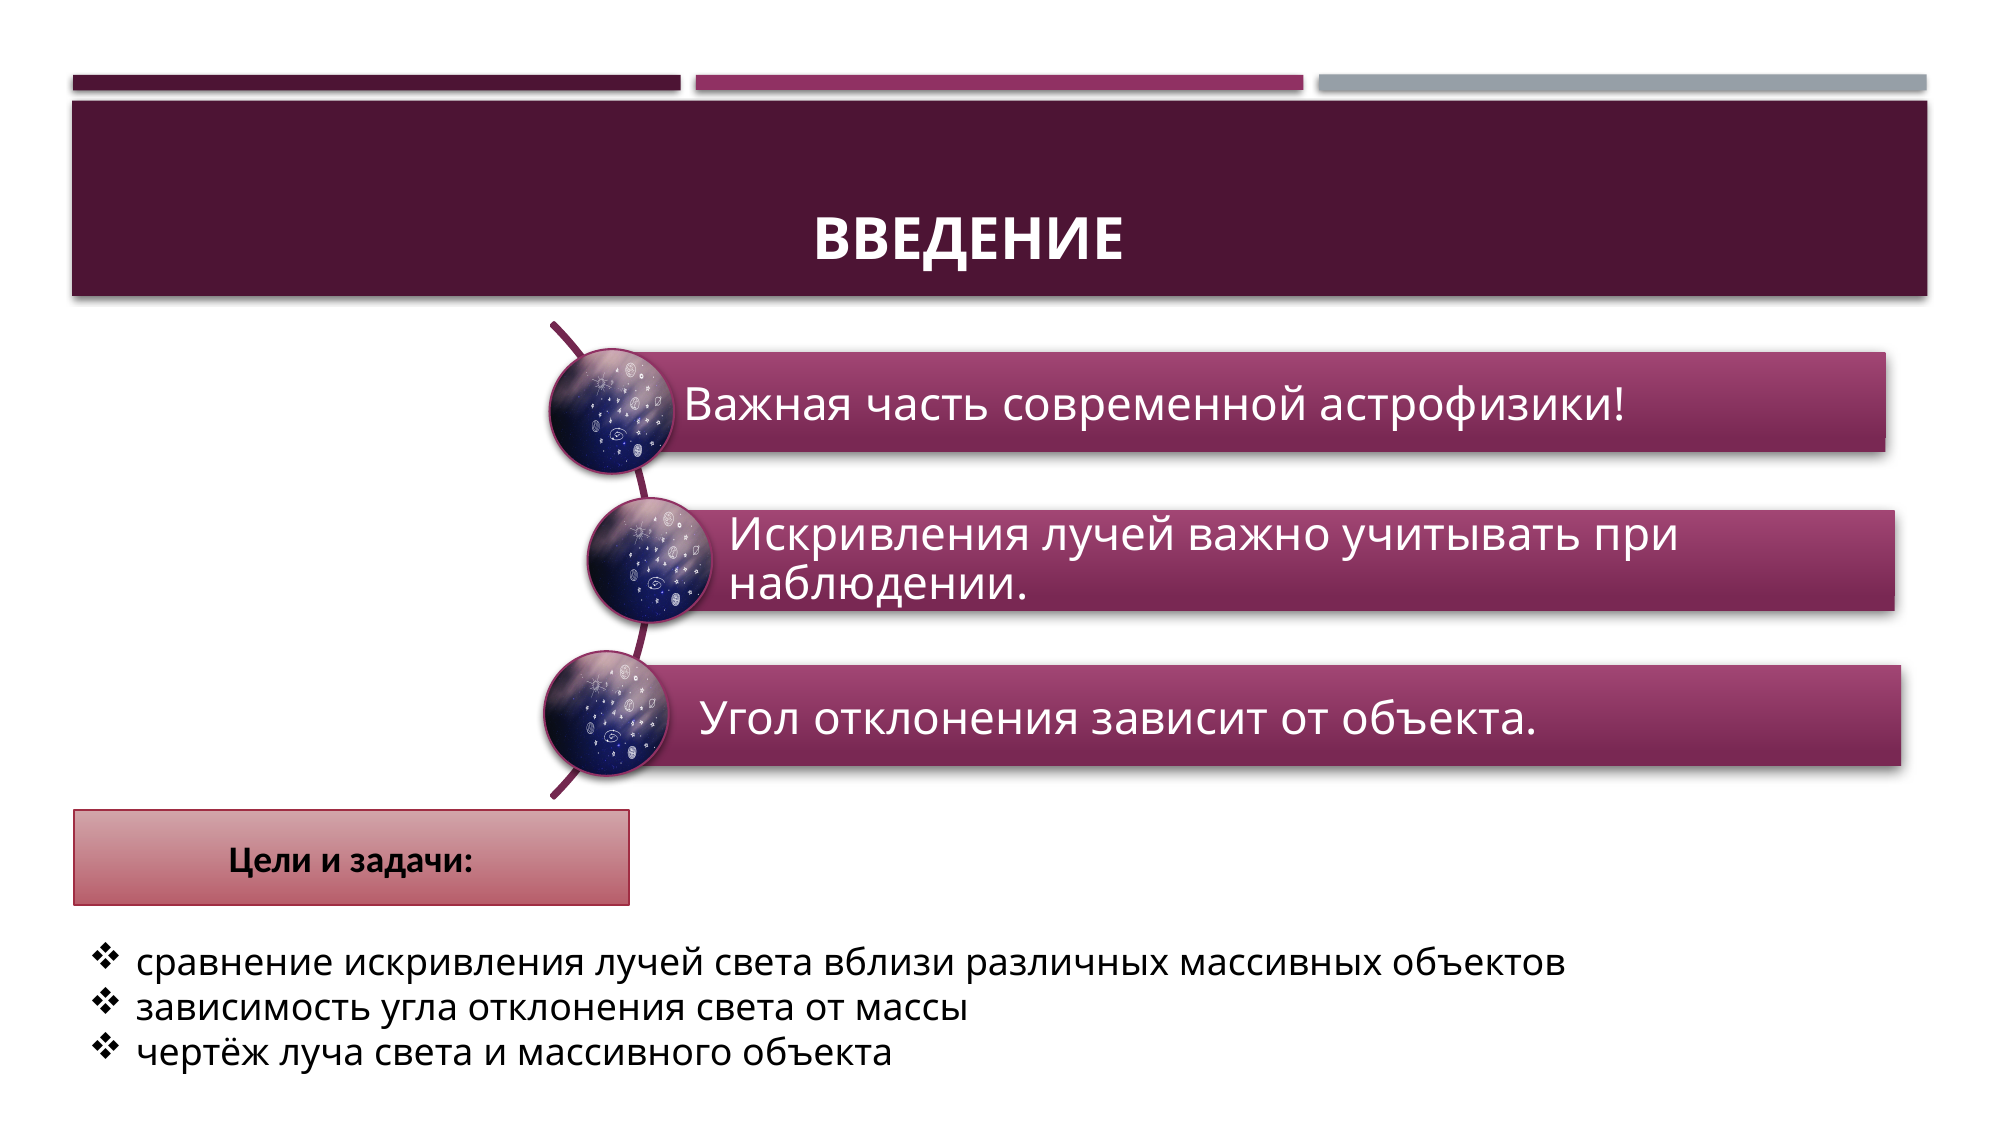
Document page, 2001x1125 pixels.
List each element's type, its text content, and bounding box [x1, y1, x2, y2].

title Введение [384, 173, 1569, 299]
text_box Цели и задачи: [73, 809, 630, 906]
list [543, 310, 1902, 811]
text_box сравнение искривления лучей света вблизи различных массивных объектов зависимость угла отклонения света от массы чертёж луча света и массивного объекта [74, 930, 1712, 1081]
